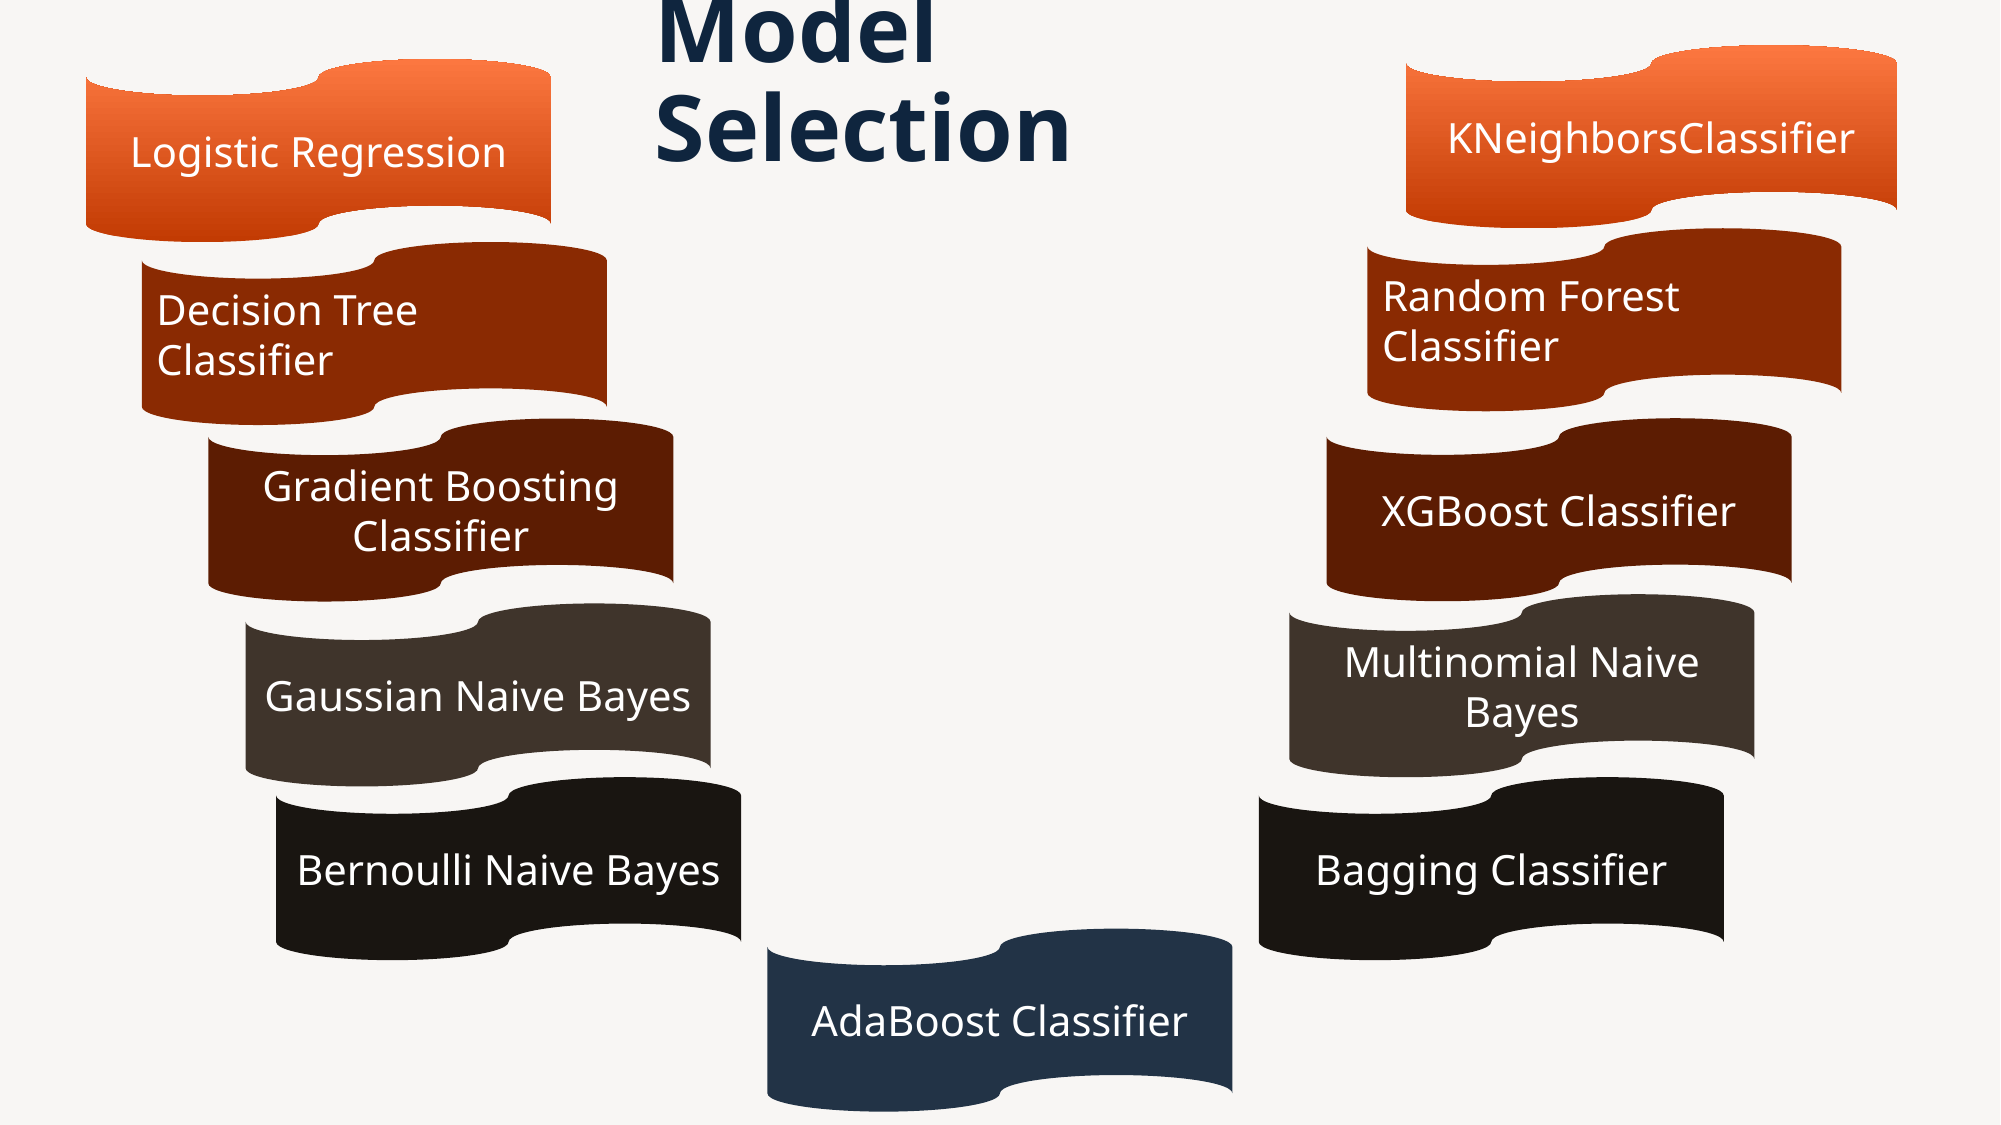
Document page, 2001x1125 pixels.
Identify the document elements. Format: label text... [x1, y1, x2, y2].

text_box Bernoulli Naive Bayes [276, 777, 742, 961]
title Model Selection [640, 13, 1360, 151]
text_box Bagging Classifier [1258, 777, 1724, 961]
text_box Gradient Boosting Classifier [208, 418, 674, 602]
text_box Random Forest Classifier [1367, 228, 1842, 412]
text_box Logistic Regression [86, 59, 552, 243]
text_box XGBoost Classifier [1326, 418, 1792, 602]
text_box KNeighborsClassifier [1405, 45, 1898, 229]
text_box AdaBoost Classifier [767, 928, 1233, 1112]
text_box Decision Tree Classifier [141, 242, 607, 426]
text_box Multinomial Naive Bayes [1289, 594, 1755, 778]
text_box Gaussian Naive Bayes [245, 603, 711, 787]
